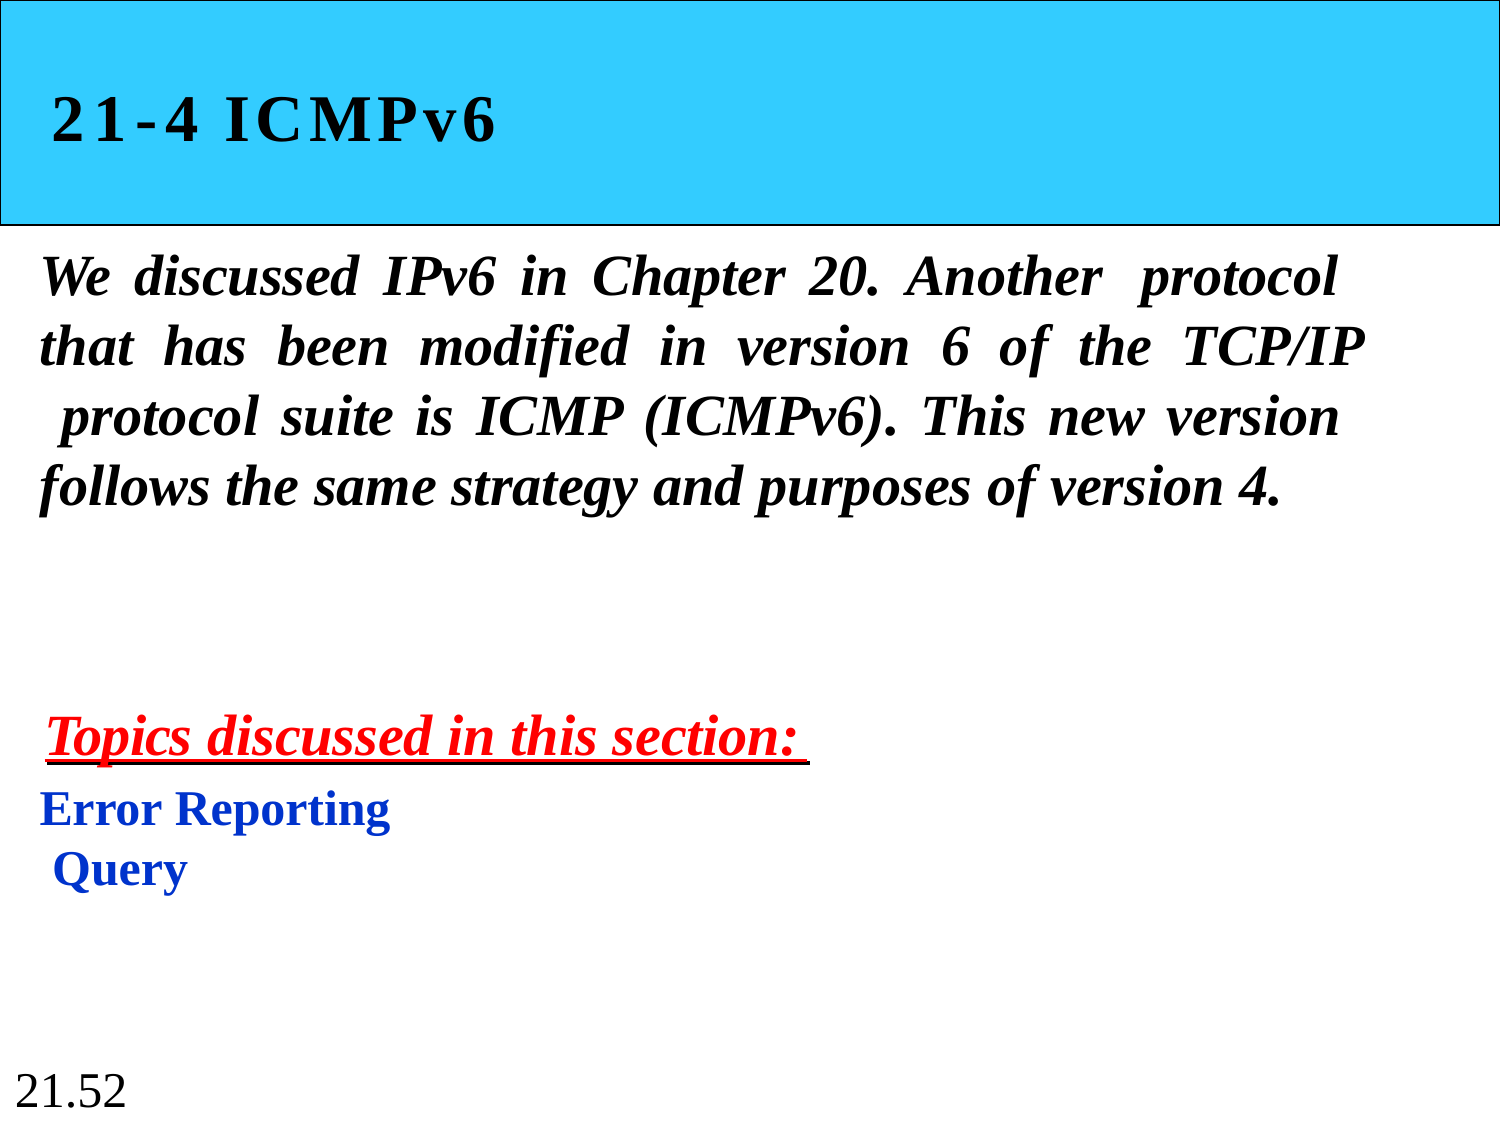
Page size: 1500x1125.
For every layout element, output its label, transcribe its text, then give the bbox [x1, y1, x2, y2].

text_box We discussed IPv6 in Chapter 20. Another protocol that has been modified in version 6 of the TCP/IP protocol suite is ICMP (ICMPv6). This new version follows the same strategy and purposes of version 4. [37, 235, 1364, 518]
text_box Topics discussed in this section: Error Reporting Query [37, 685, 809, 896]
slide_number 21.52 [12, 1060, 134, 1125]
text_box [0, 0, 1500, 227]
